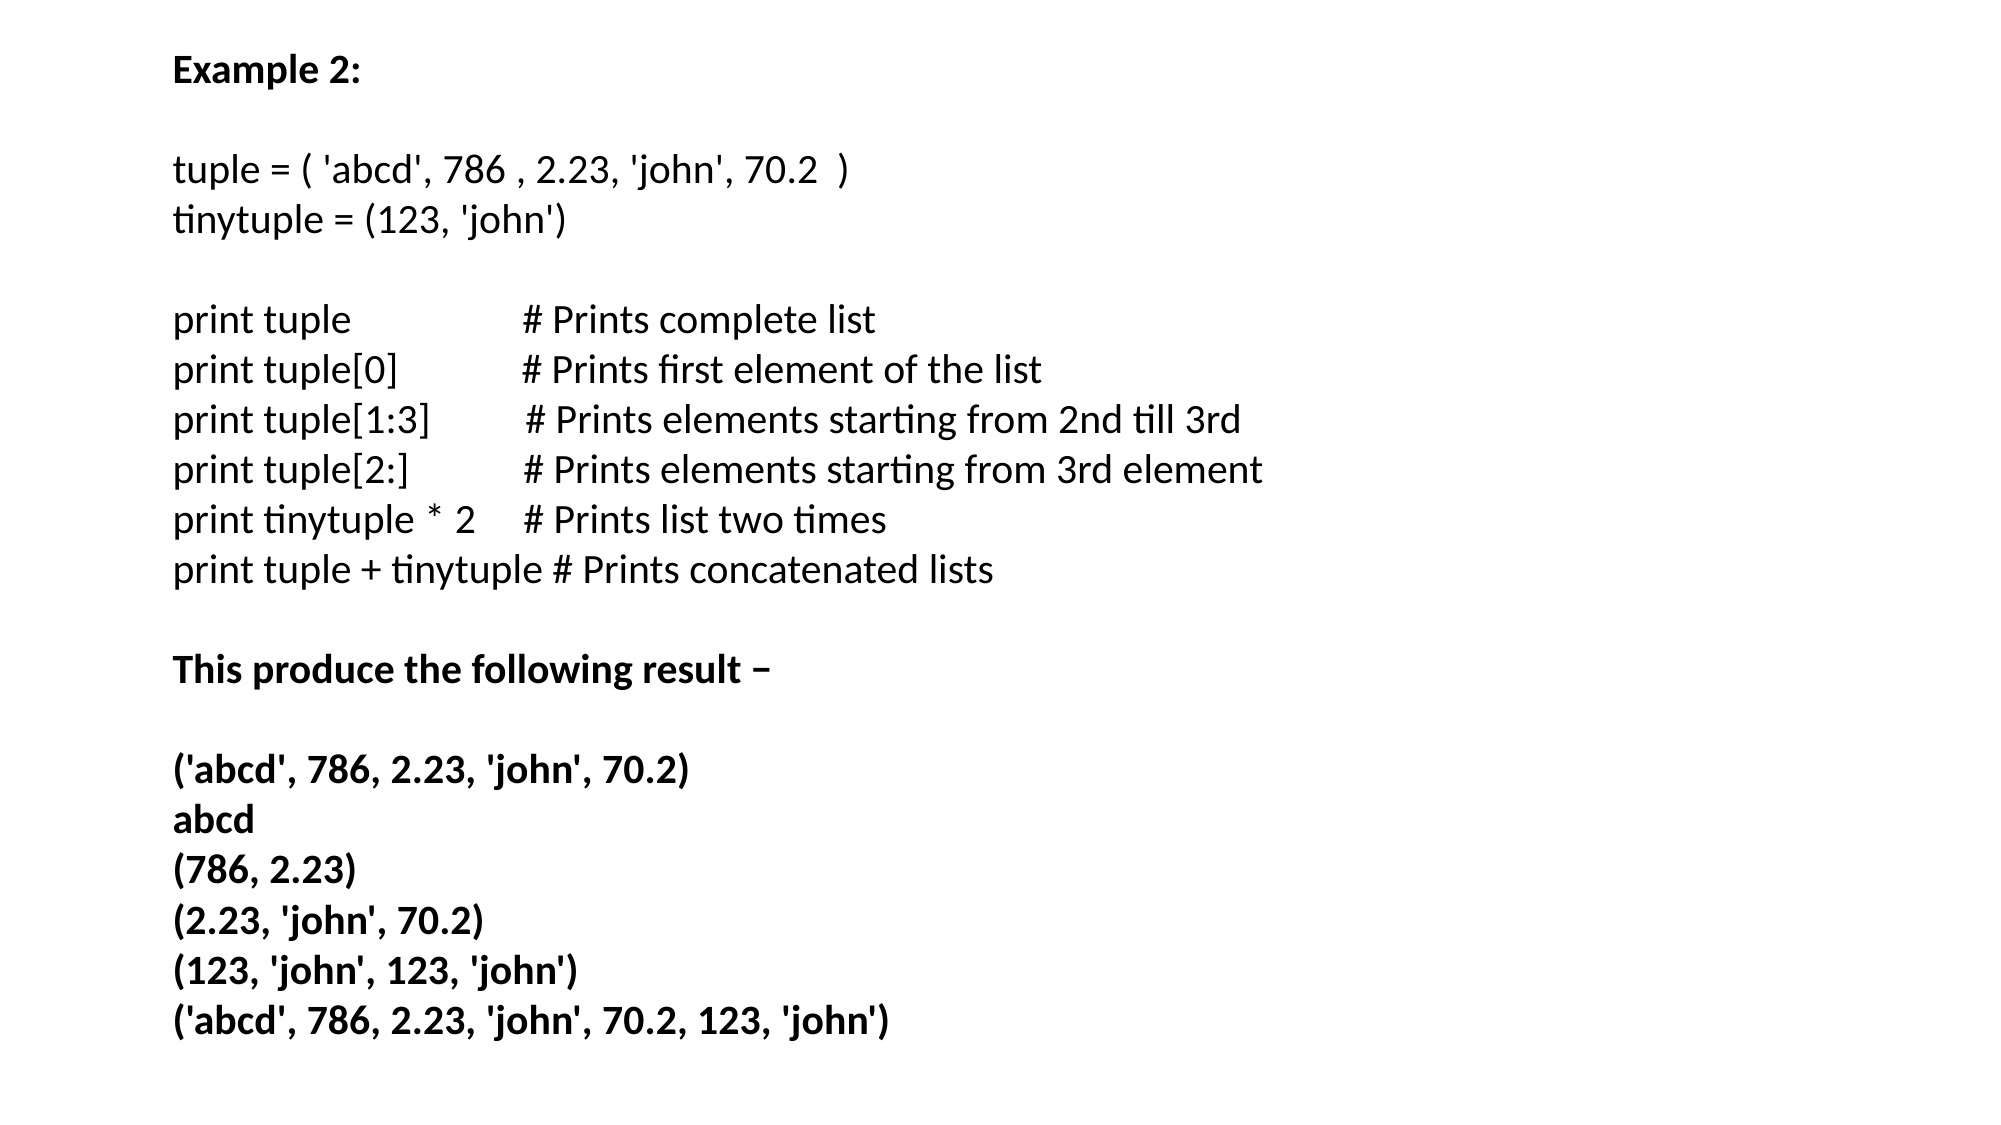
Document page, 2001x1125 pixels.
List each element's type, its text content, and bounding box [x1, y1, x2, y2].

text_box Example 2: tuple = ( 'abcd', 786 , 2.23, 'john', 70.2 ) tinytuple = (123, 'john') print tuple # Prints complete list print tuple[0] # Prints first element of the list print tuple[1:3] # Prints elements starting from 2nd till 3rd print tuple[2:] # Prints elements starting from 3rd element print tinytuple * 2 # Prints list two times print tuple + tinytuple # Prints concatenated lists This produce the following result − ('abcd', 786, 2.23, 'john', 70.2) abcd (786, 2.23) (2.23, 'john', 70.2) (123, 'john', 123, 'john') ('abcd', 786, 2.23, 'john', 70.2, 123, 'john') [157, 34, 1299, 1060]
